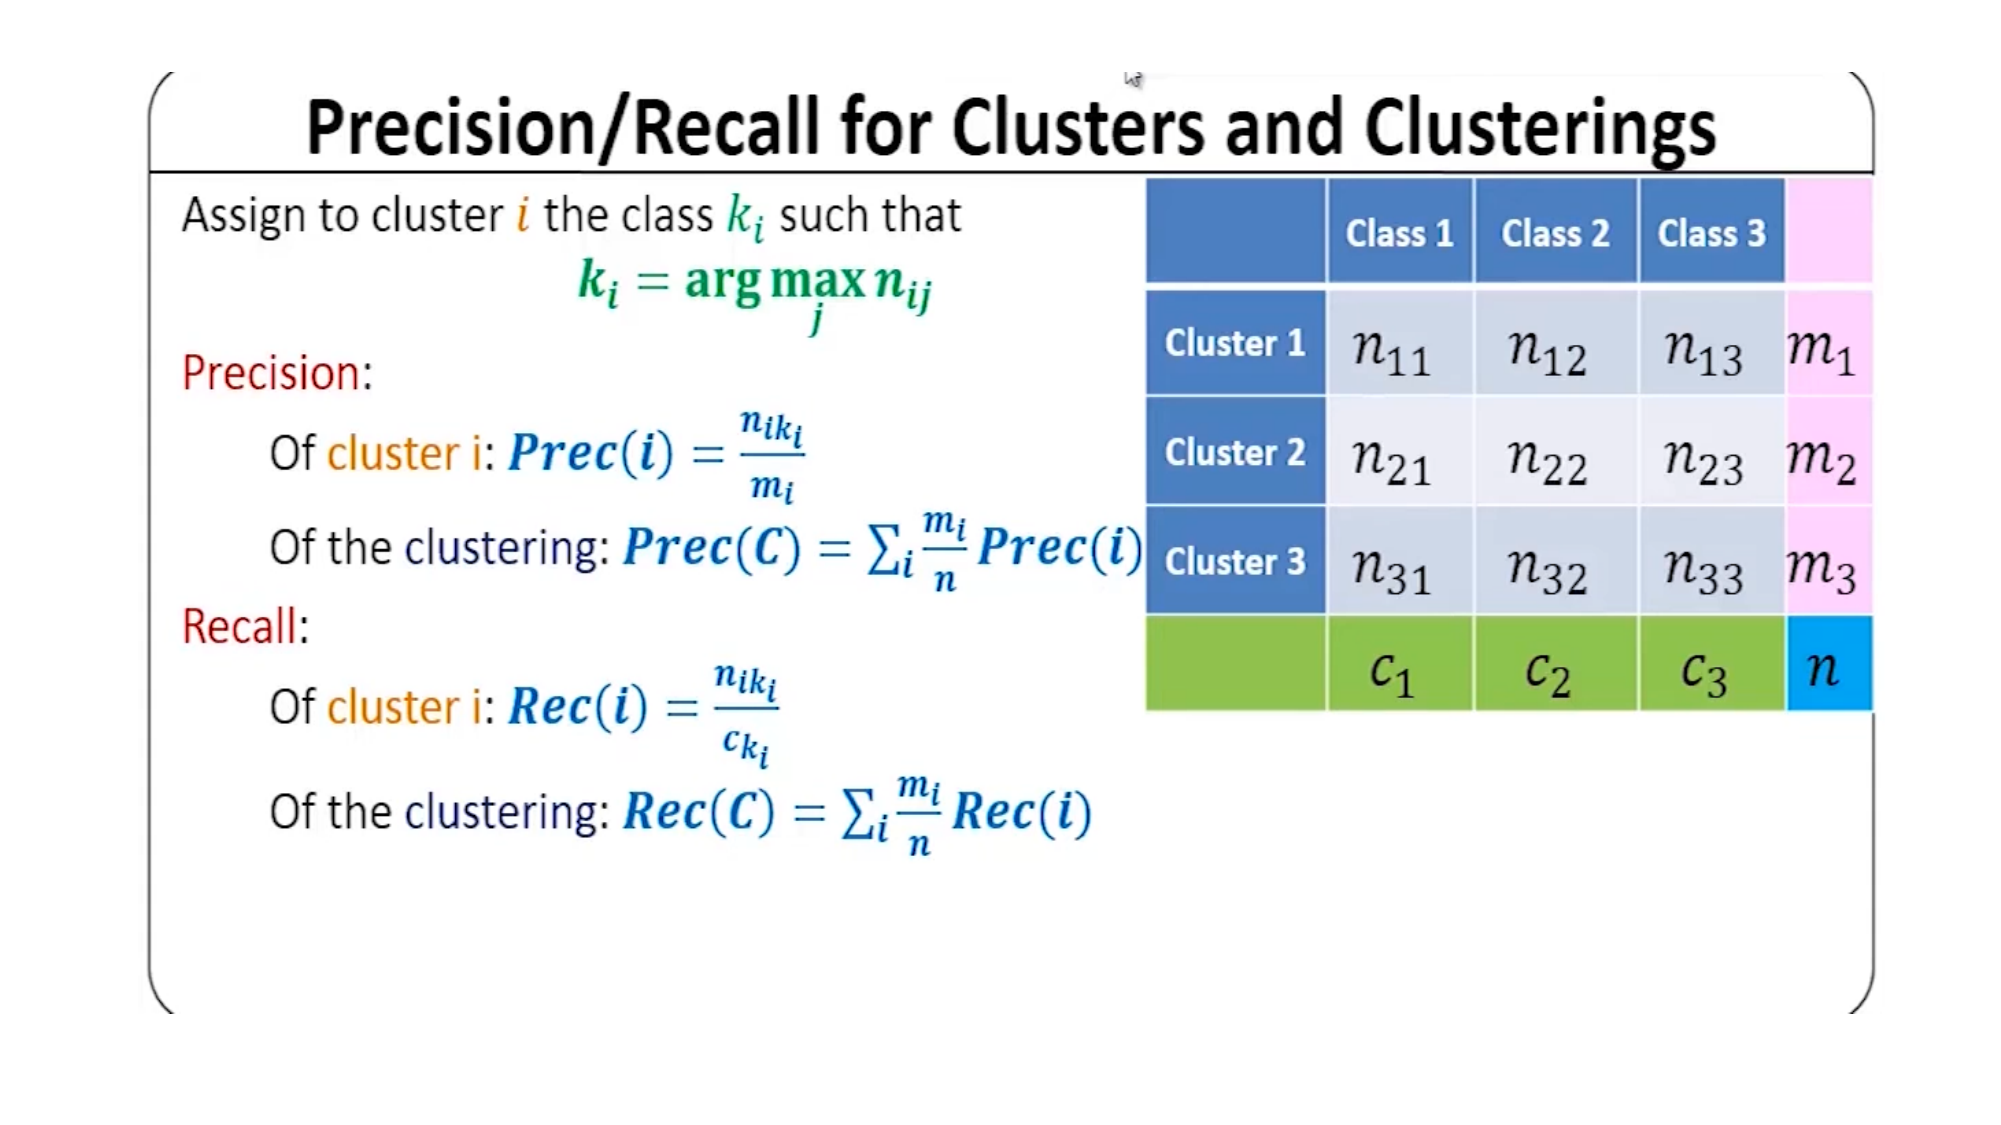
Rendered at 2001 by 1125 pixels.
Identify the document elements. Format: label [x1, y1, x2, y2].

list [137, 72, 1886, 1014]
